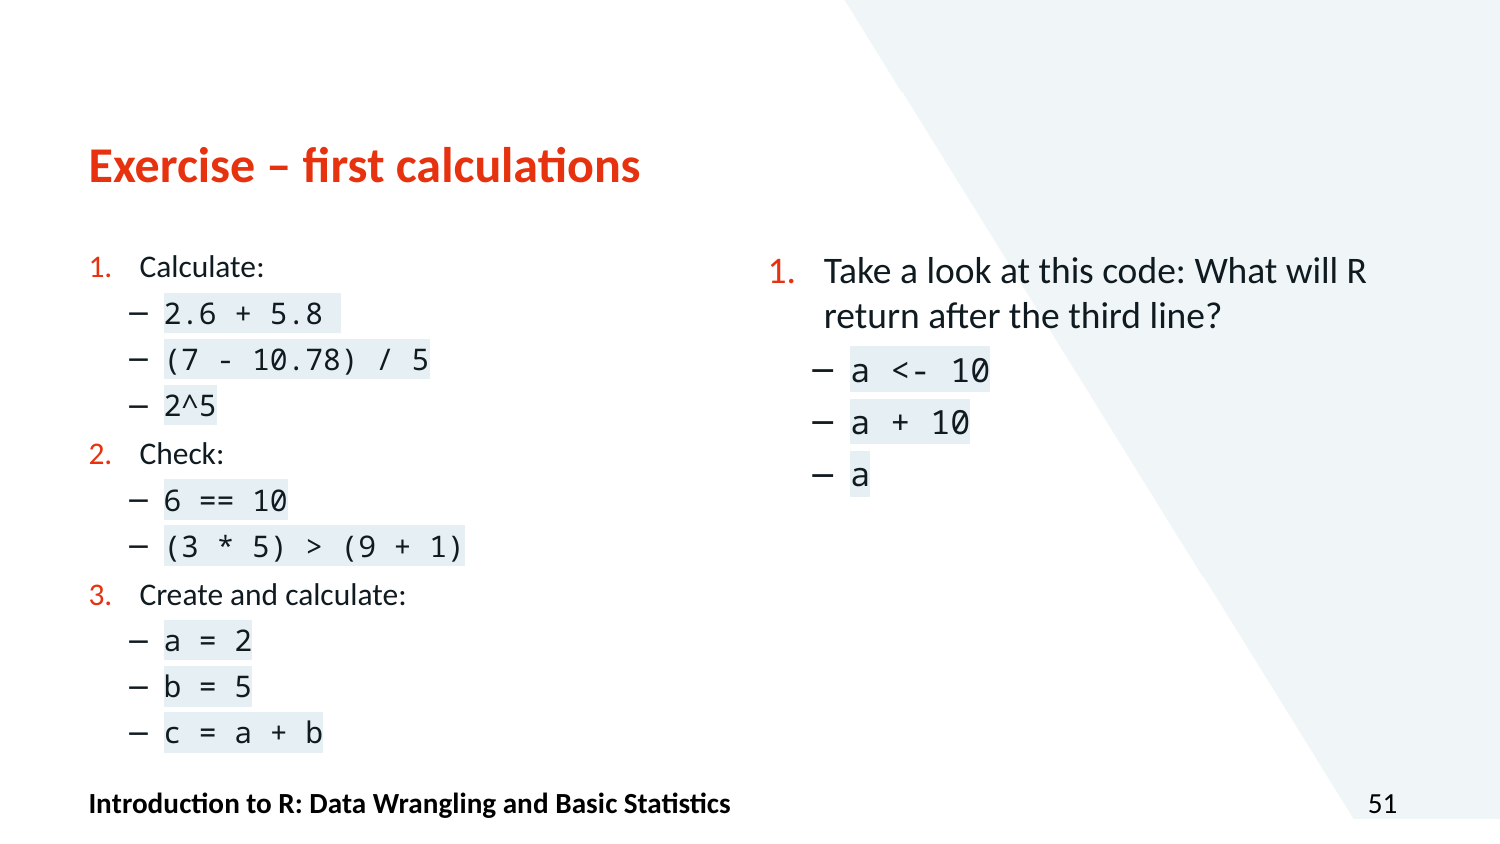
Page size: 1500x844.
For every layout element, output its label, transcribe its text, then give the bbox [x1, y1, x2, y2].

title Exercise – first calculations [88, 129, 1398, 232]
list Take a look at this code: What will R return after the third line? a <- 10 a + 10 a [767, 246, 1398, 756]
footer Introduction to R: Data Wrangling and Basic Statistics [88, 785, 1217, 819]
picture [0, 0, 1500, 819]
list Calculate: 2.6 + 5.8 (7 - 10.78) / 5 2^5 Check: 6 == 10 (3 * 5) > (9 + 1) Create and calculate: a = 2 b = 5 c = a + b [88, 246, 719, 756]
slide_number 51 [1239, 785, 1398, 819]
